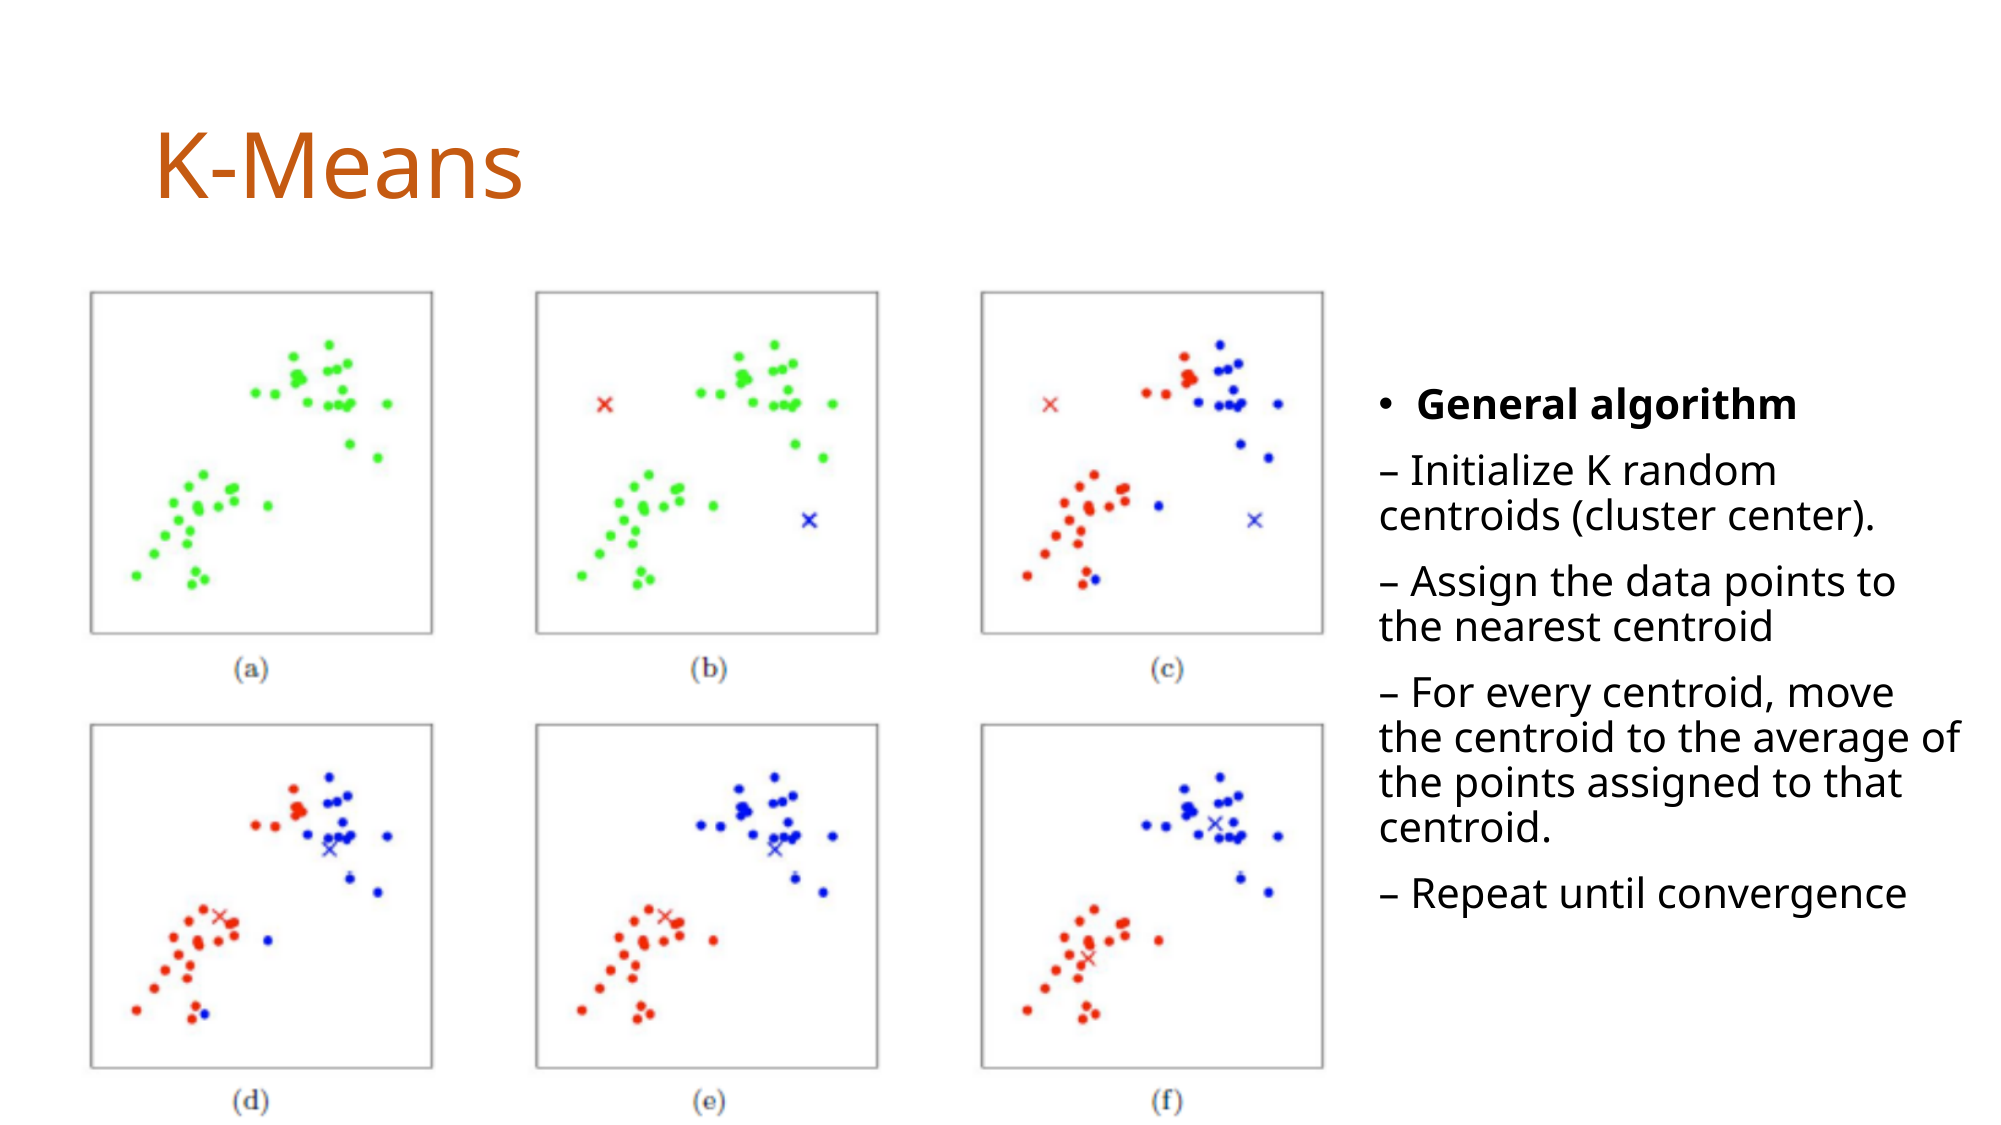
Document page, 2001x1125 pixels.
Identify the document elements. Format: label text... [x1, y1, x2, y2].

title K-Means [137, 59, 1863, 278]
list General algorithm – Initialize K random centroids (cluster center). – Assign the data points to the nearest centroid – For every centroid, move the centroid to the average of the points assigned to that centroid. – Repeat until convergence [1363, 376, 1979, 1046]
picture [78, 277, 1334, 1125]
